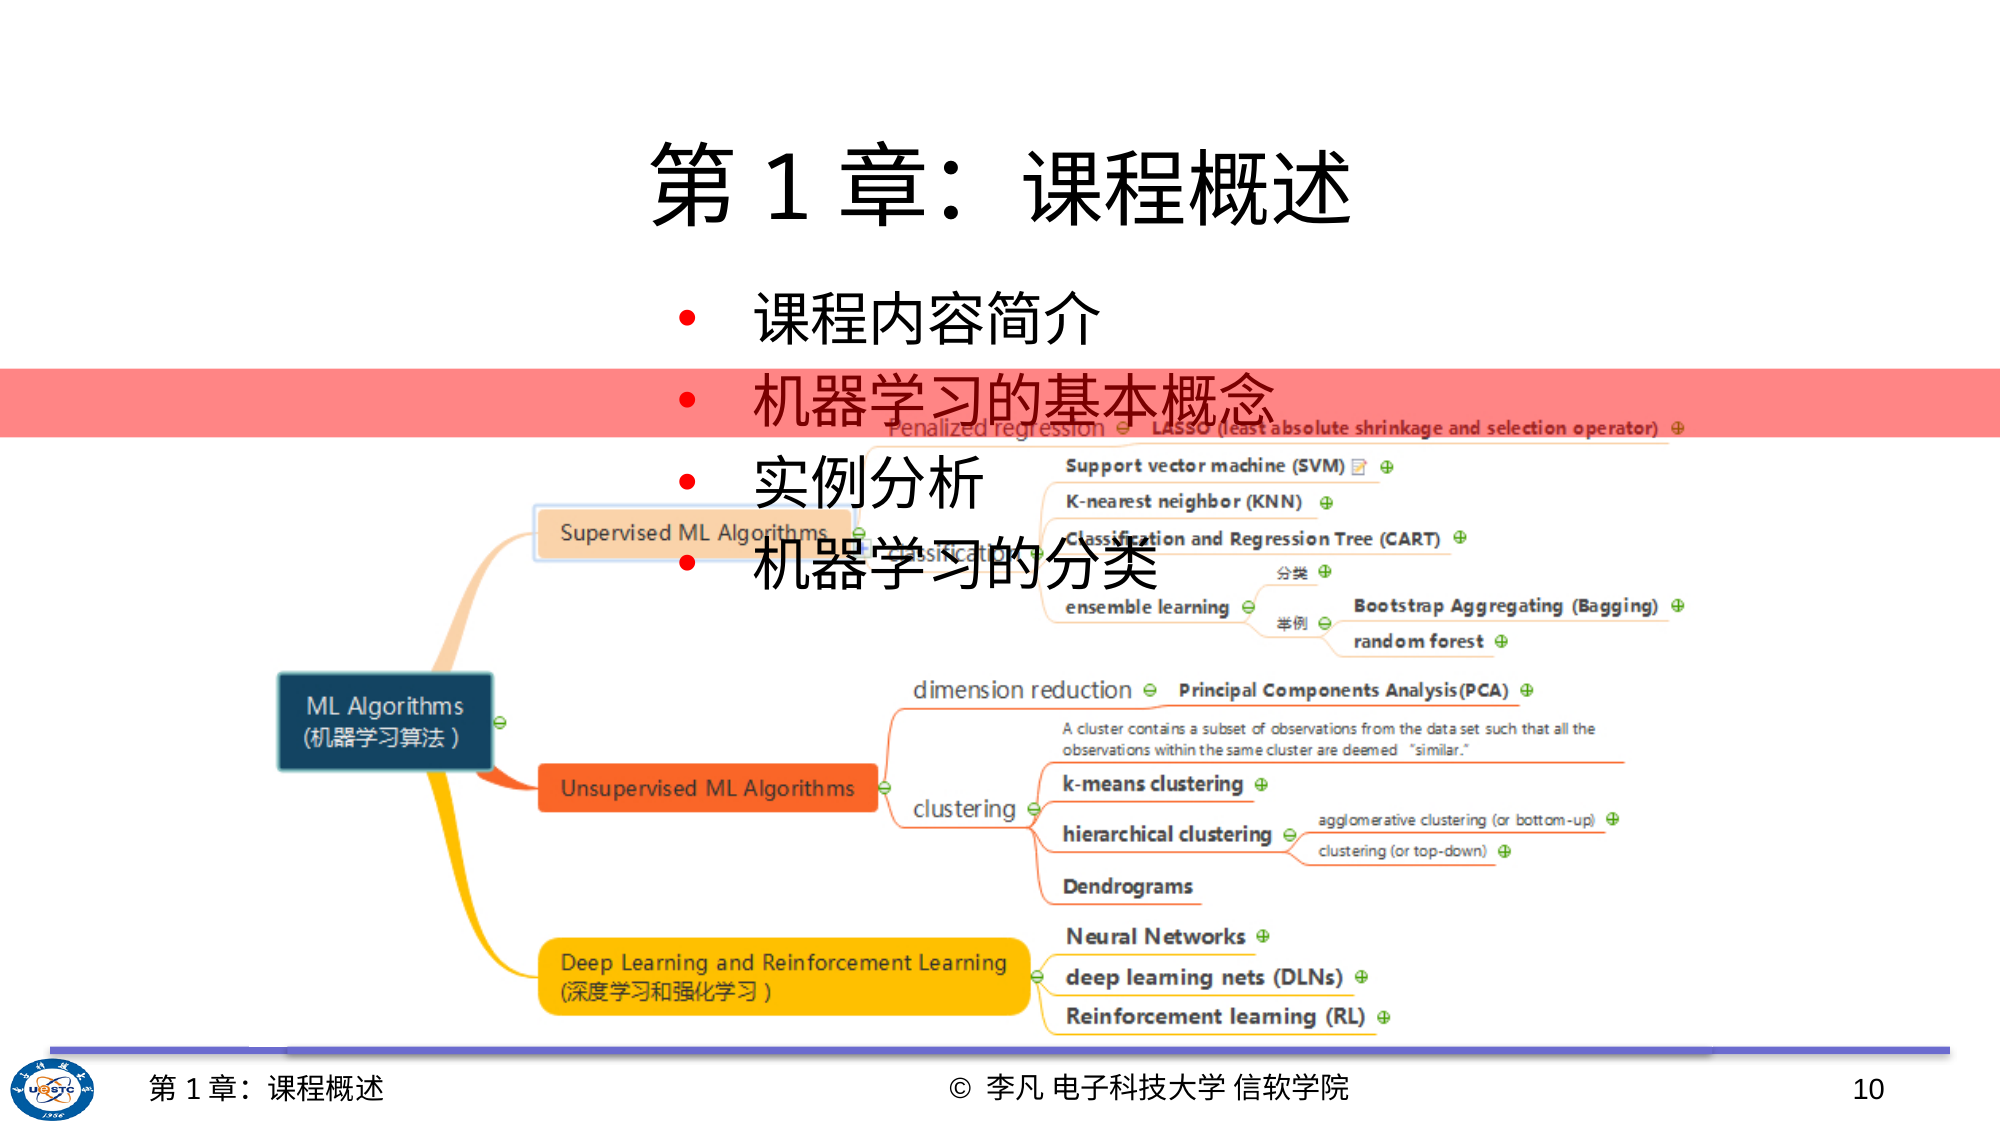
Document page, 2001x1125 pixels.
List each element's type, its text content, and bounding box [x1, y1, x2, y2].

footer © 李凡 电子科技大学 信软学院 [833, 1061, 1467, 1104]
slide_number 10 [1649, 1062, 1901, 1105]
picture [10, 1058, 94, 1121]
picture [249, 399, 1713, 1048]
subtitle 课程内容简介 机器学习的基本概念 实例分析 机器学习的分类 [662, 275, 1525, 368]
slide_number 第1章：课程概述 [133, 1062, 651, 1105]
text_box [0, 368, 2000, 438]
title 第1章：课程概述 [362, 62, 1638, 304]
